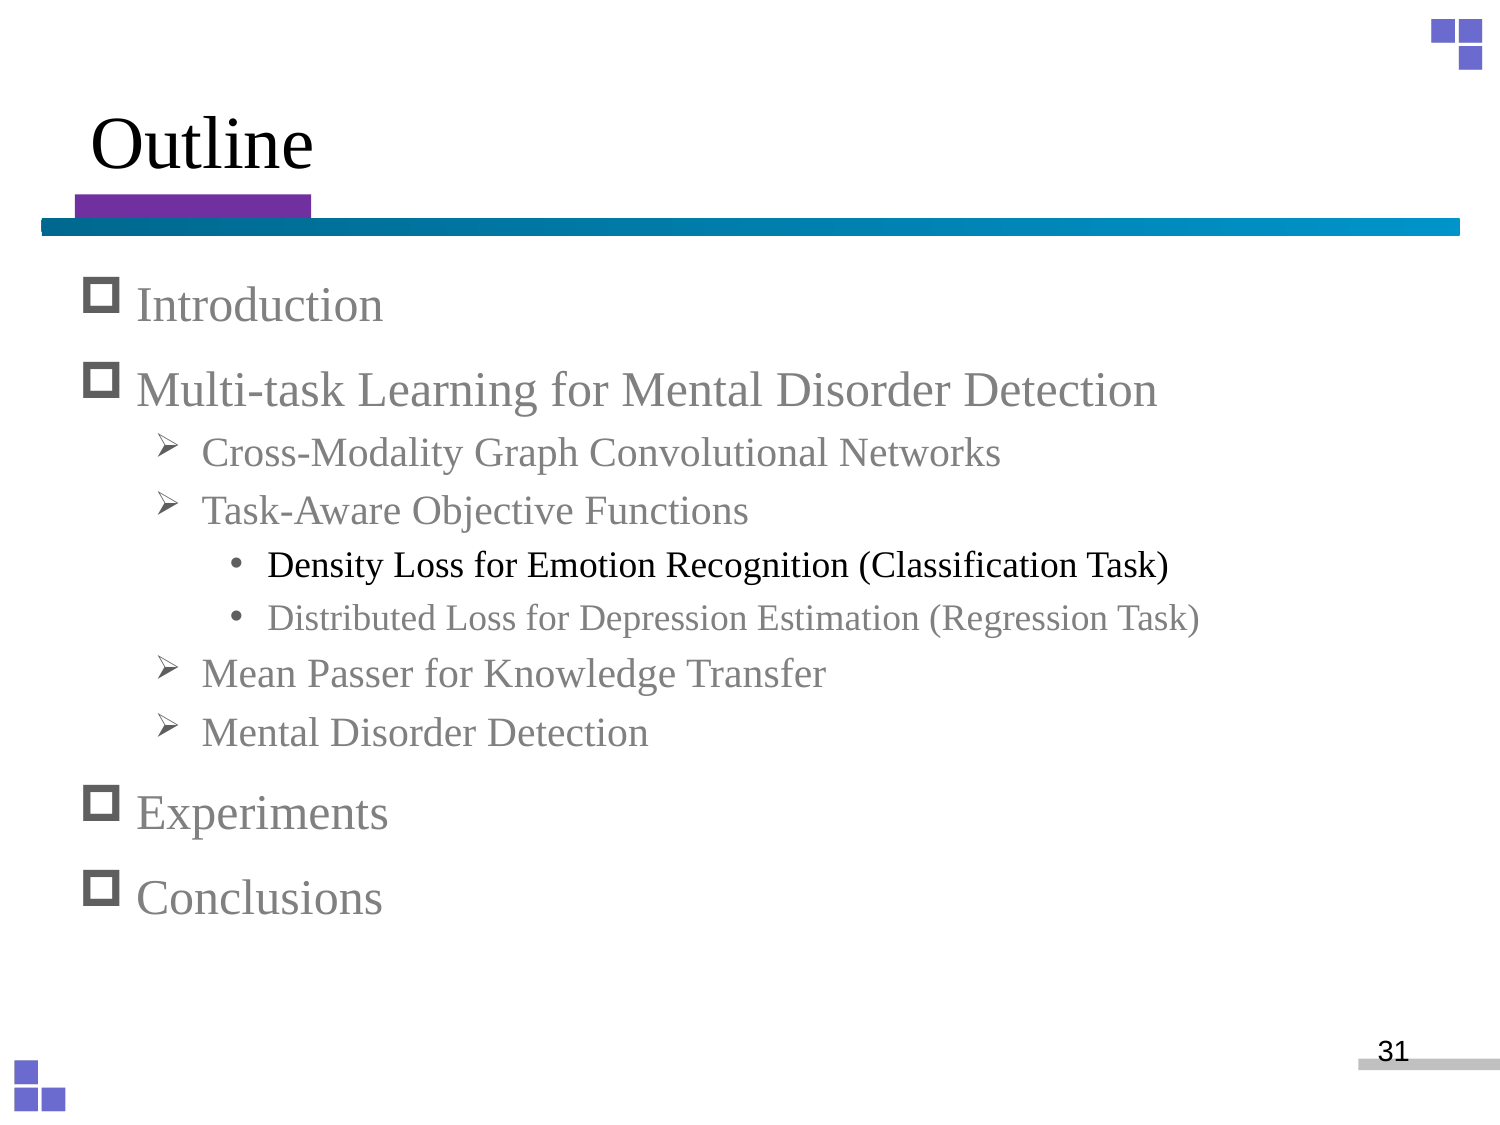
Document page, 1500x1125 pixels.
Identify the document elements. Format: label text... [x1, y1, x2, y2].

slide_number 31 [1074, 1024, 1425, 1103]
list Introduction Multi-task Learning for Mental Disorder Detection Cross-Modality Graph Convolutional Networks Task-Aware Objective Functions Density Loss for Emotion Recognition (Classification Task) Distributed Loss for Depression Estimation (Regression Task) Mean Passer for Knowledge Transfer Mental Disorder Detection Experiments Conclusions [64, 263, 1415, 1071]
title Outline [75, 45, 1425, 233]
